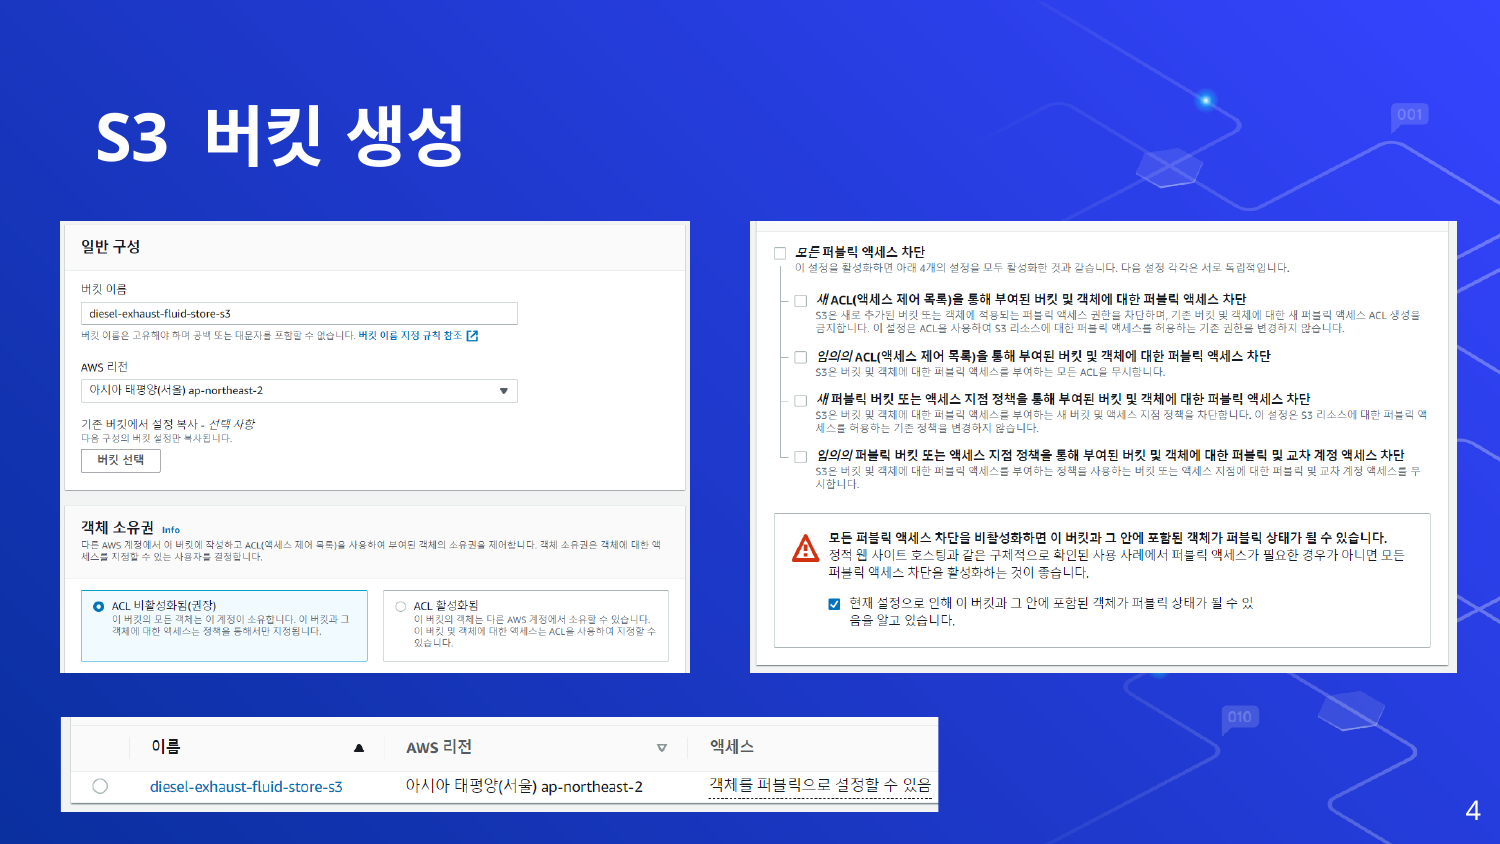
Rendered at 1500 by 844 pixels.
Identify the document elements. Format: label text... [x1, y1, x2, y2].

picture [0, 0, 1500, 844]
title S3 버킷 생성 [95, 65, 1082, 175]
slide_number 4 [1391, 779, 1482, 844]
